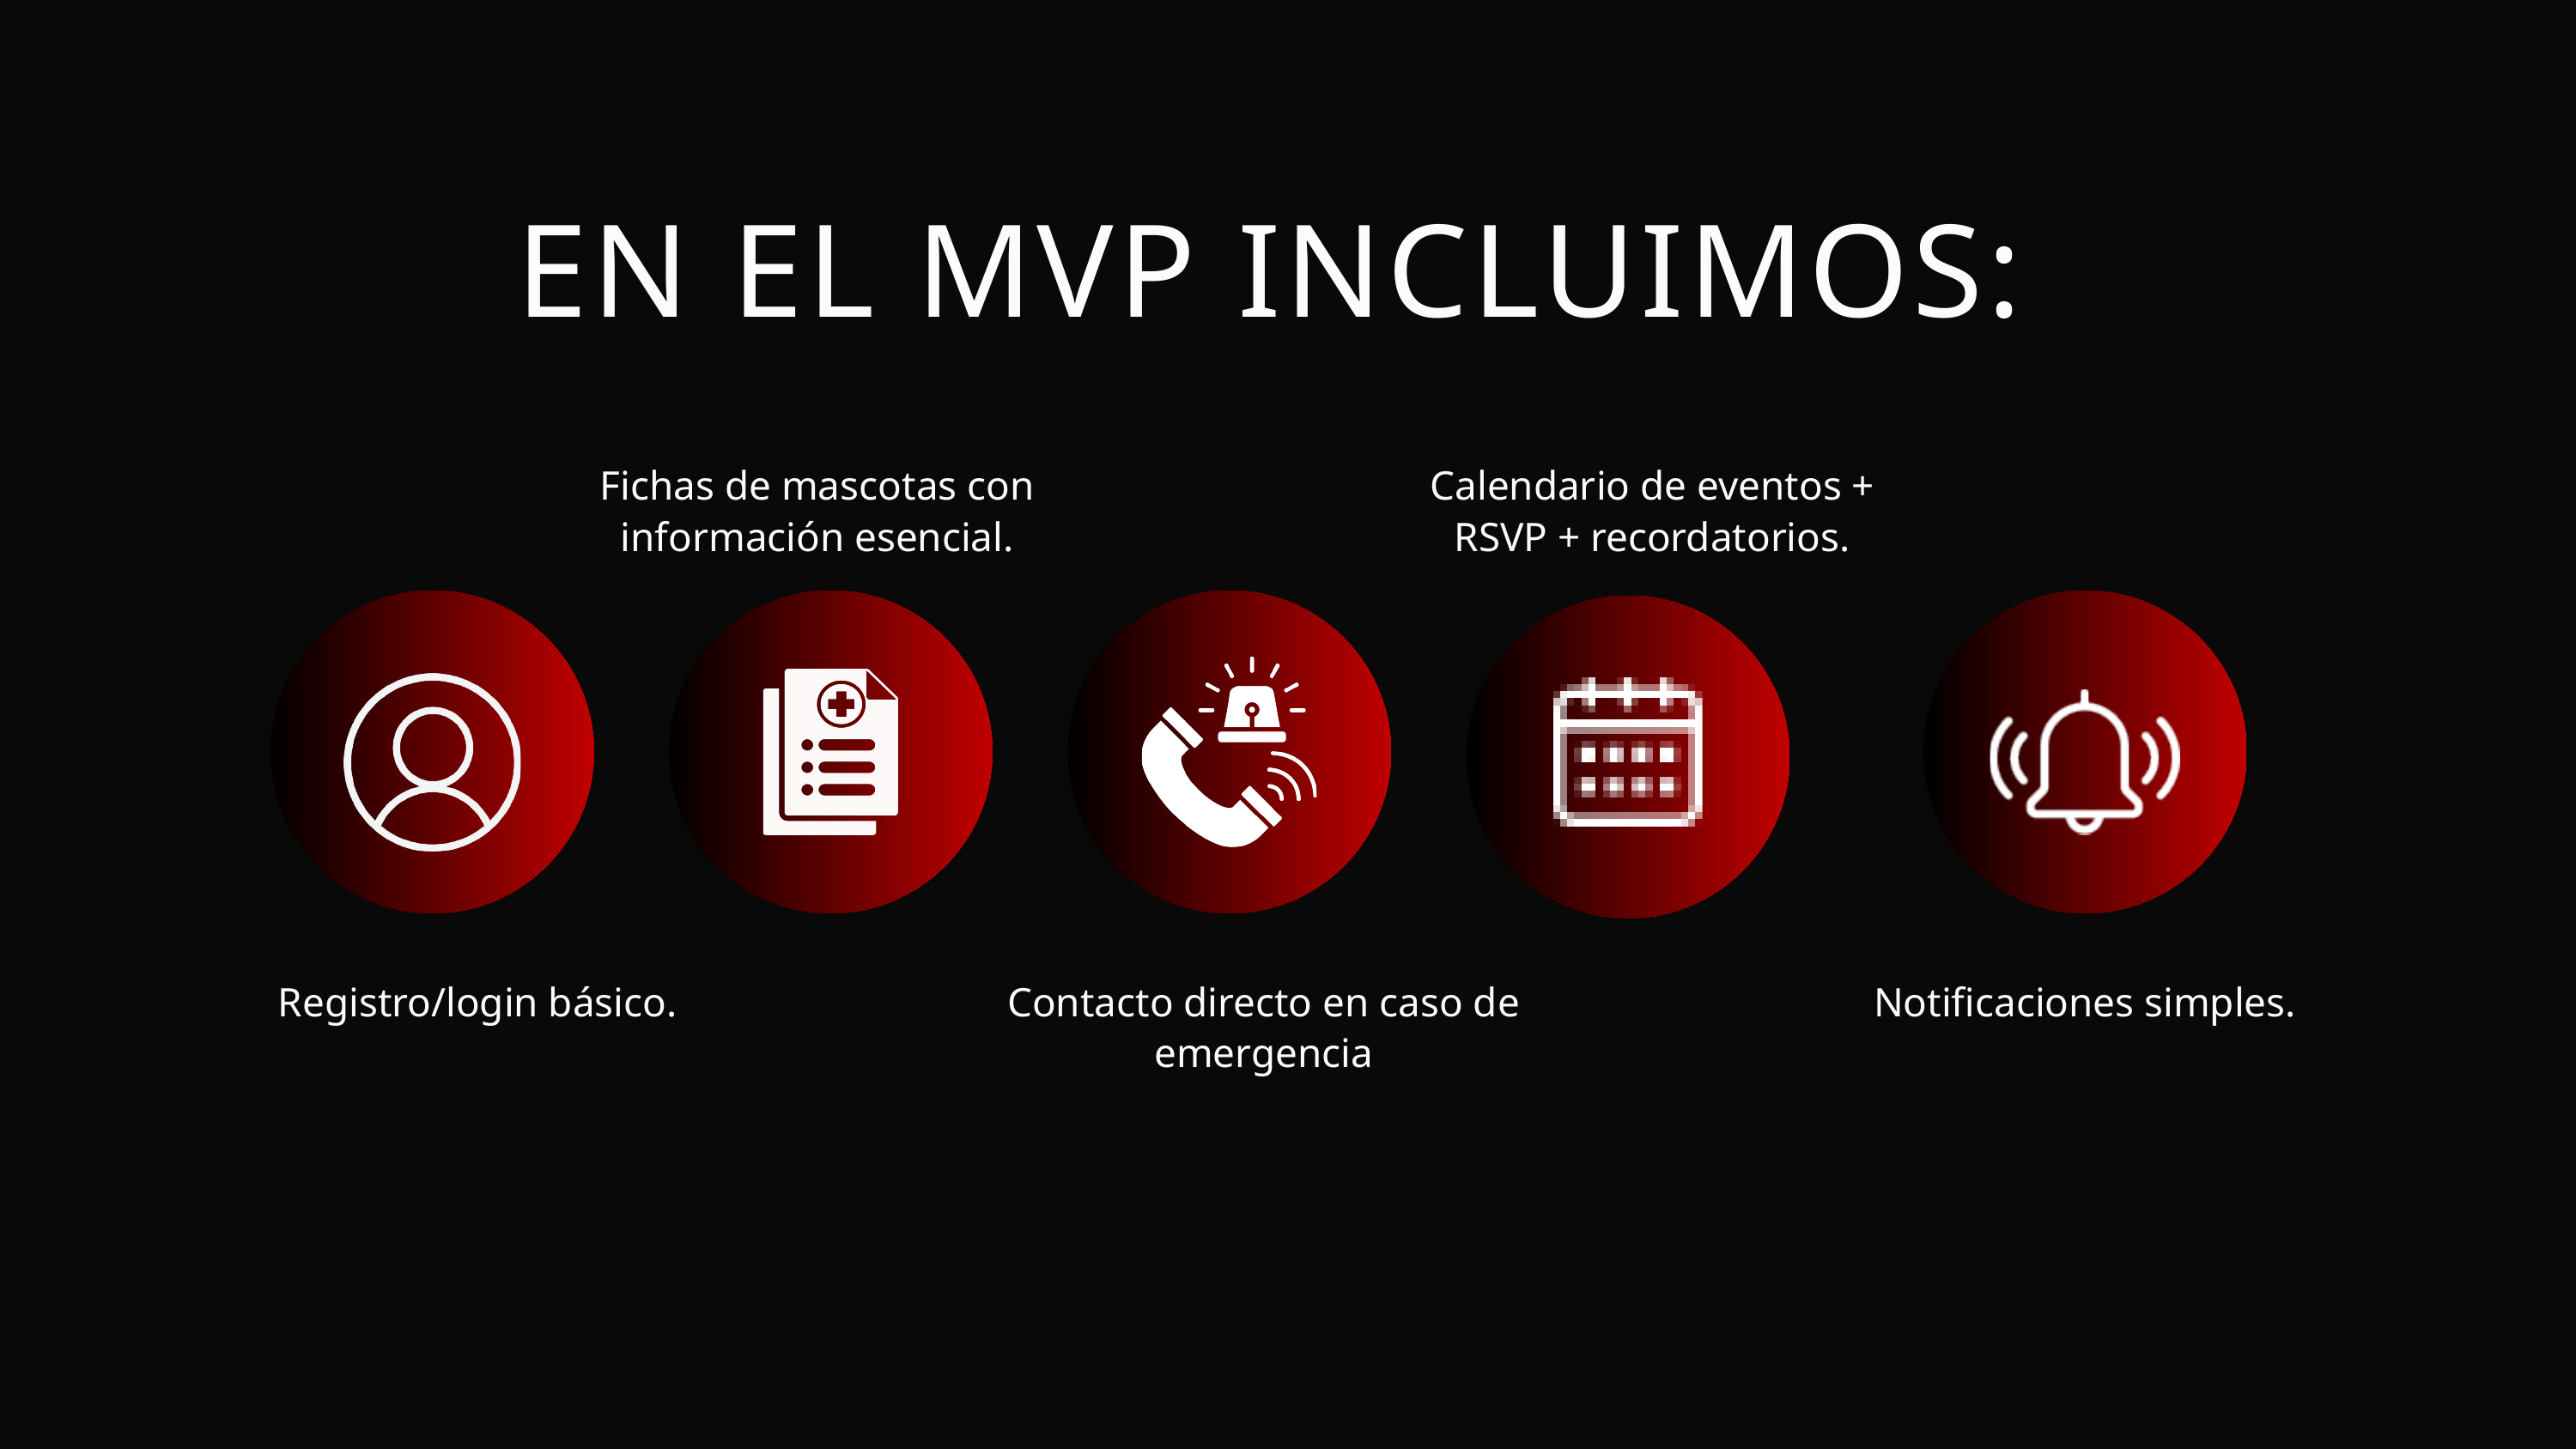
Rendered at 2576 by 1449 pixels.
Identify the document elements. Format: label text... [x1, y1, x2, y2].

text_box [1923, 590, 2247, 914]
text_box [1067, 590, 1392, 914]
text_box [270, 590, 594, 914]
text_box Fichas de mascotas con información esencial. [567, 456, 1068, 560]
text_box Registro/login básico. [270, 973, 685, 1025]
text_box Notificaciones simples. [1864, 973, 2306, 1025]
text_box Contacto directo en caso de emergencia [974, 973, 1554, 1076]
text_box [668, 590, 993, 914]
text_box EN EL MVP INCLUIMOS: [381, 166, 2160, 343]
text_box Calendario de eventos + RSVP + recordatorios. [1415, 456, 1890, 560]
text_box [1466, 595, 1790, 919]
